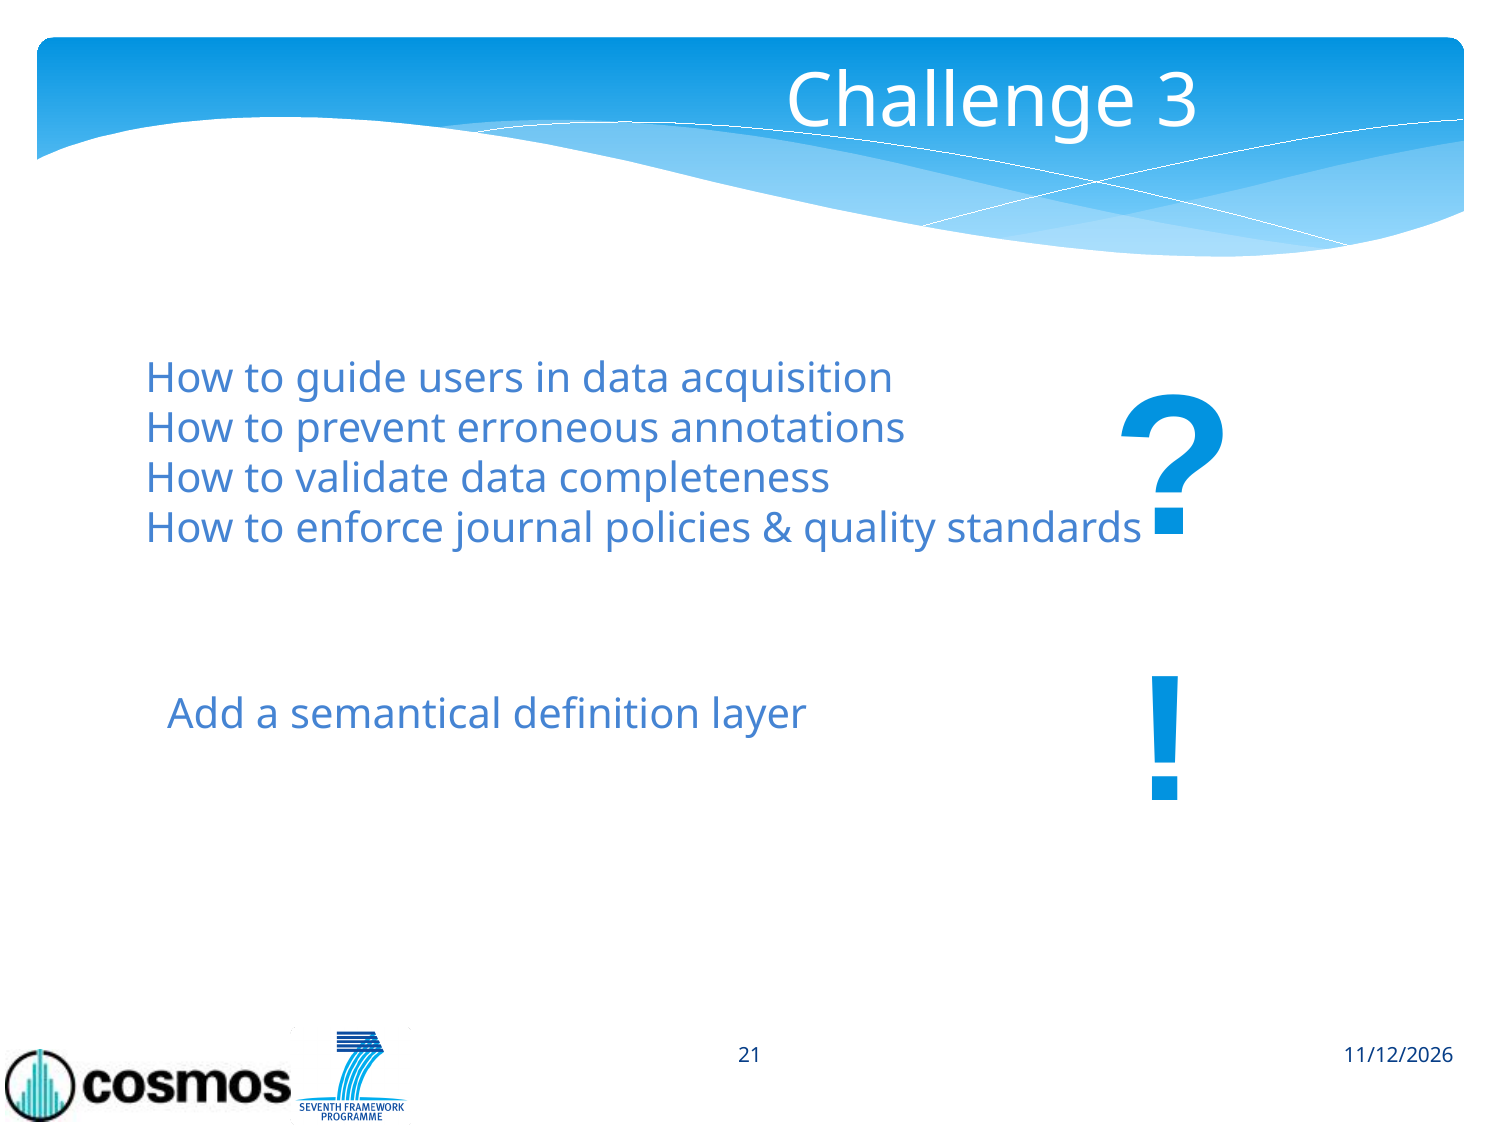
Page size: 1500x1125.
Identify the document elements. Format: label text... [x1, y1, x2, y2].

text_box ! [1120, 613, 1241, 847]
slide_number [847, 1025, 1469, 1086]
text_box Challenge 3 [771, 43, 1234, 149]
text_box Add a semantical definition layer [152, 679, 823, 744]
slide_number 21 [654, 1025, 846, 1086]
picture [5, 1049, 291, 1122]
footer [31, 1025, 653, 1086]
text_box ? [1097, 327, 1218, 584]
text_box How to guide users in data acquisition How to prevent erroneous annotations How to validate data completeness How to enforce journal policies & quality standards [130, 343, 1097, 559]
